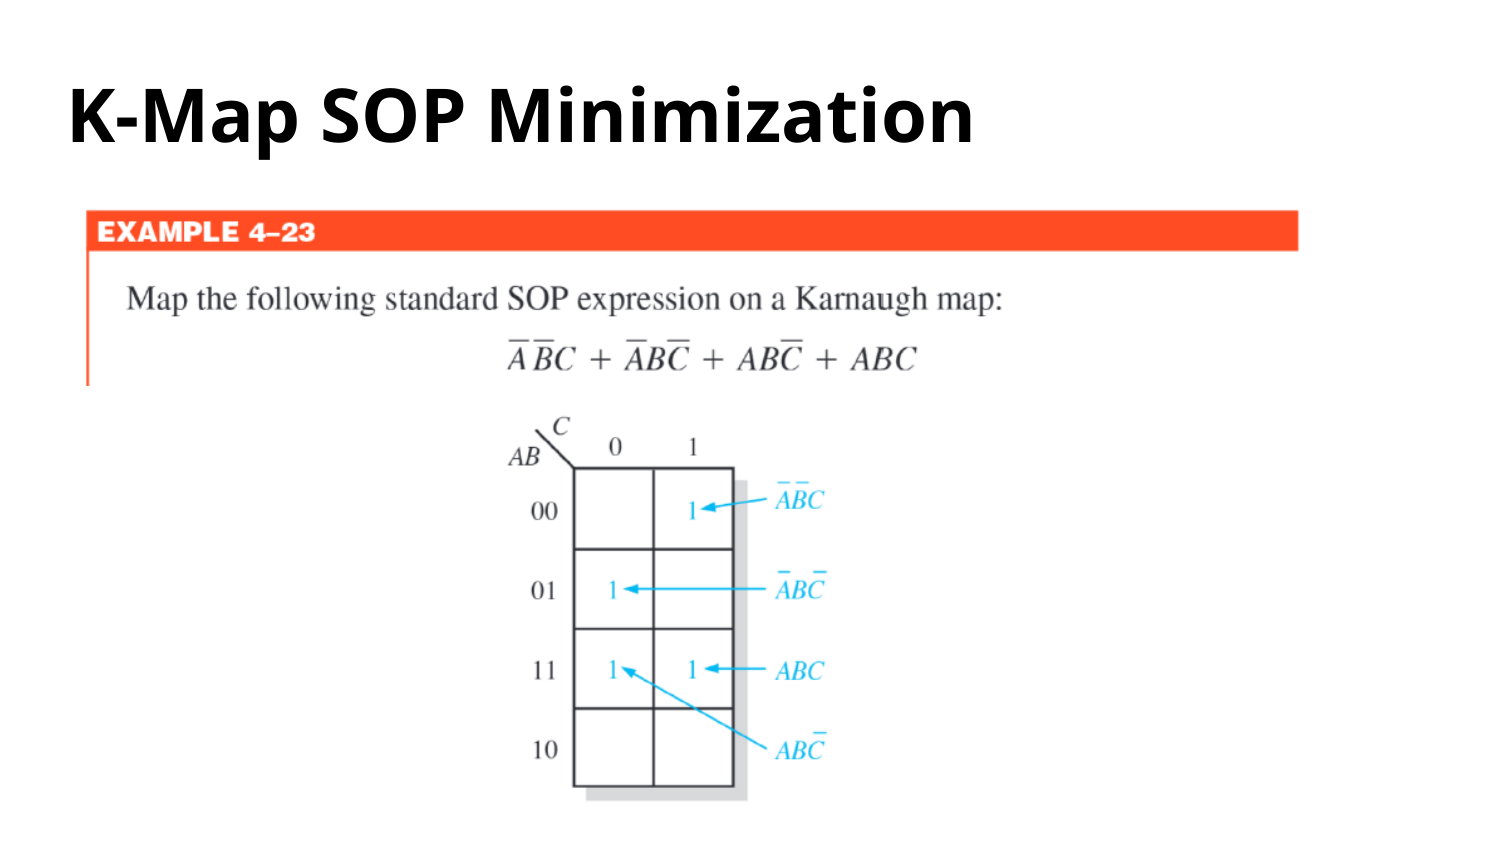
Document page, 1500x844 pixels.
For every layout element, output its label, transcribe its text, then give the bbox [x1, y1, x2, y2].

picture [70, 195, 1303, 835]
title K-Map SOP Minimization [51, 48, 1449, 180]
